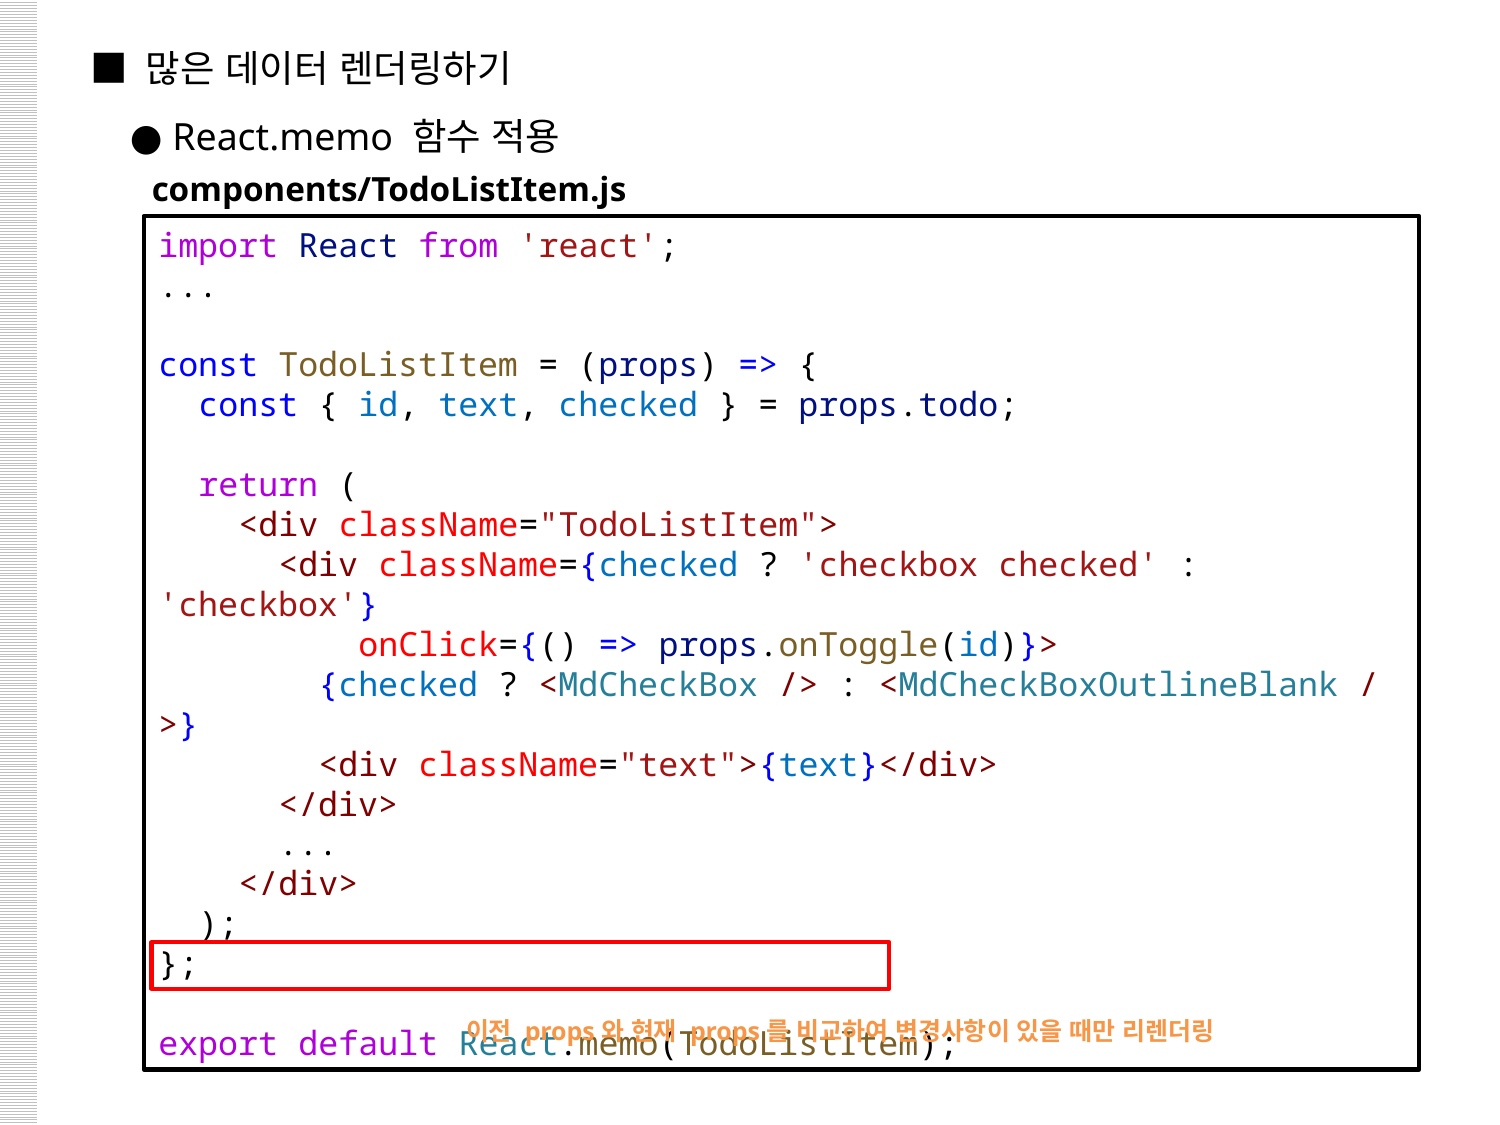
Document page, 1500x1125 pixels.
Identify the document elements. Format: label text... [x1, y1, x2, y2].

text_box import React from 'react'; ... const TodoListItem = (props) => { const { id, text, checked } = props.todo; return ( <div className="TodoListItem"> <div className={checked ? 'checkbox checked' : 'checkbox'} onClick={() => props.onToggle(id)}> {checked ? <MdCheckBox /> : <MdCheckBoxOutlineBlank />} <div className="text">{text}</div> </div> ... </div> ); }; export default React.memo(TodoListItem); [142, 214, 1421, 1072]
text_box [149, 940, 891, 991]
text_box 이전 props와 현재 props를 비교하여 변경사항이 있을 때만 리렌더링 [451, 1007, 1231, 1053]
text_box ■ 많은 데이터 렌더링하기 ● React.memo 함수 적용 [76, 15, 576, 166]
text_box components/TodoListItem.js [137, 160, 642, 216]
